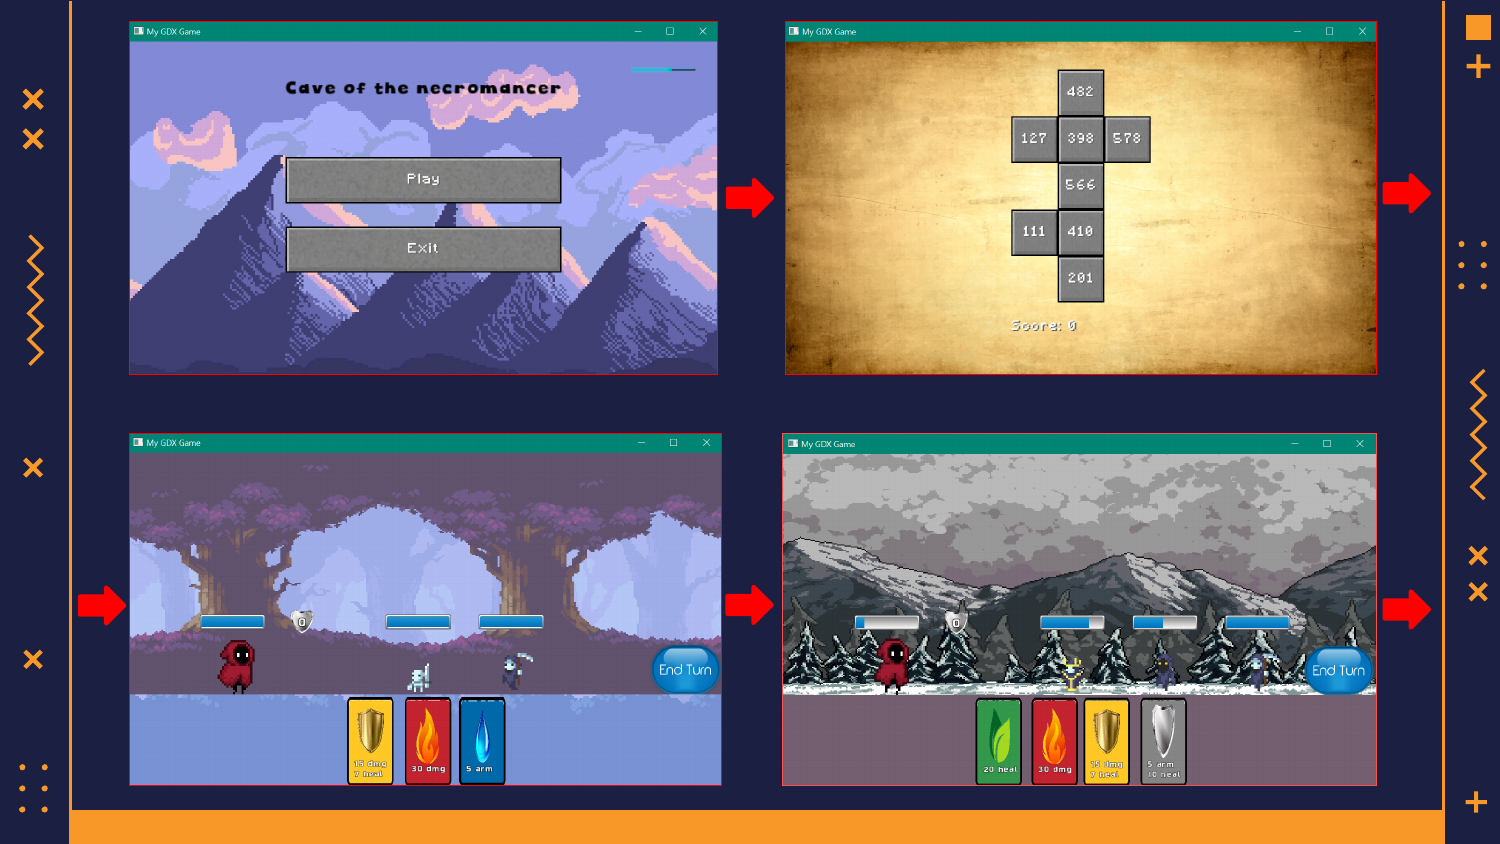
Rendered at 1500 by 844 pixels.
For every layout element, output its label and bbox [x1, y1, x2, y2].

picture [129, 433, 722, 787]
picture [129, 21, 718, 375]
picture [785, 21, 1377, 375]
text_box [725, 177, 775, 218]
picture [782, 433, 1377, 787]
text_box [726, 584, 774, 625]
text_box [77, 585, 124, 626]
text_box [1382, 173, 1431, 214]
text_box [1382, 589, 1431, 630]
